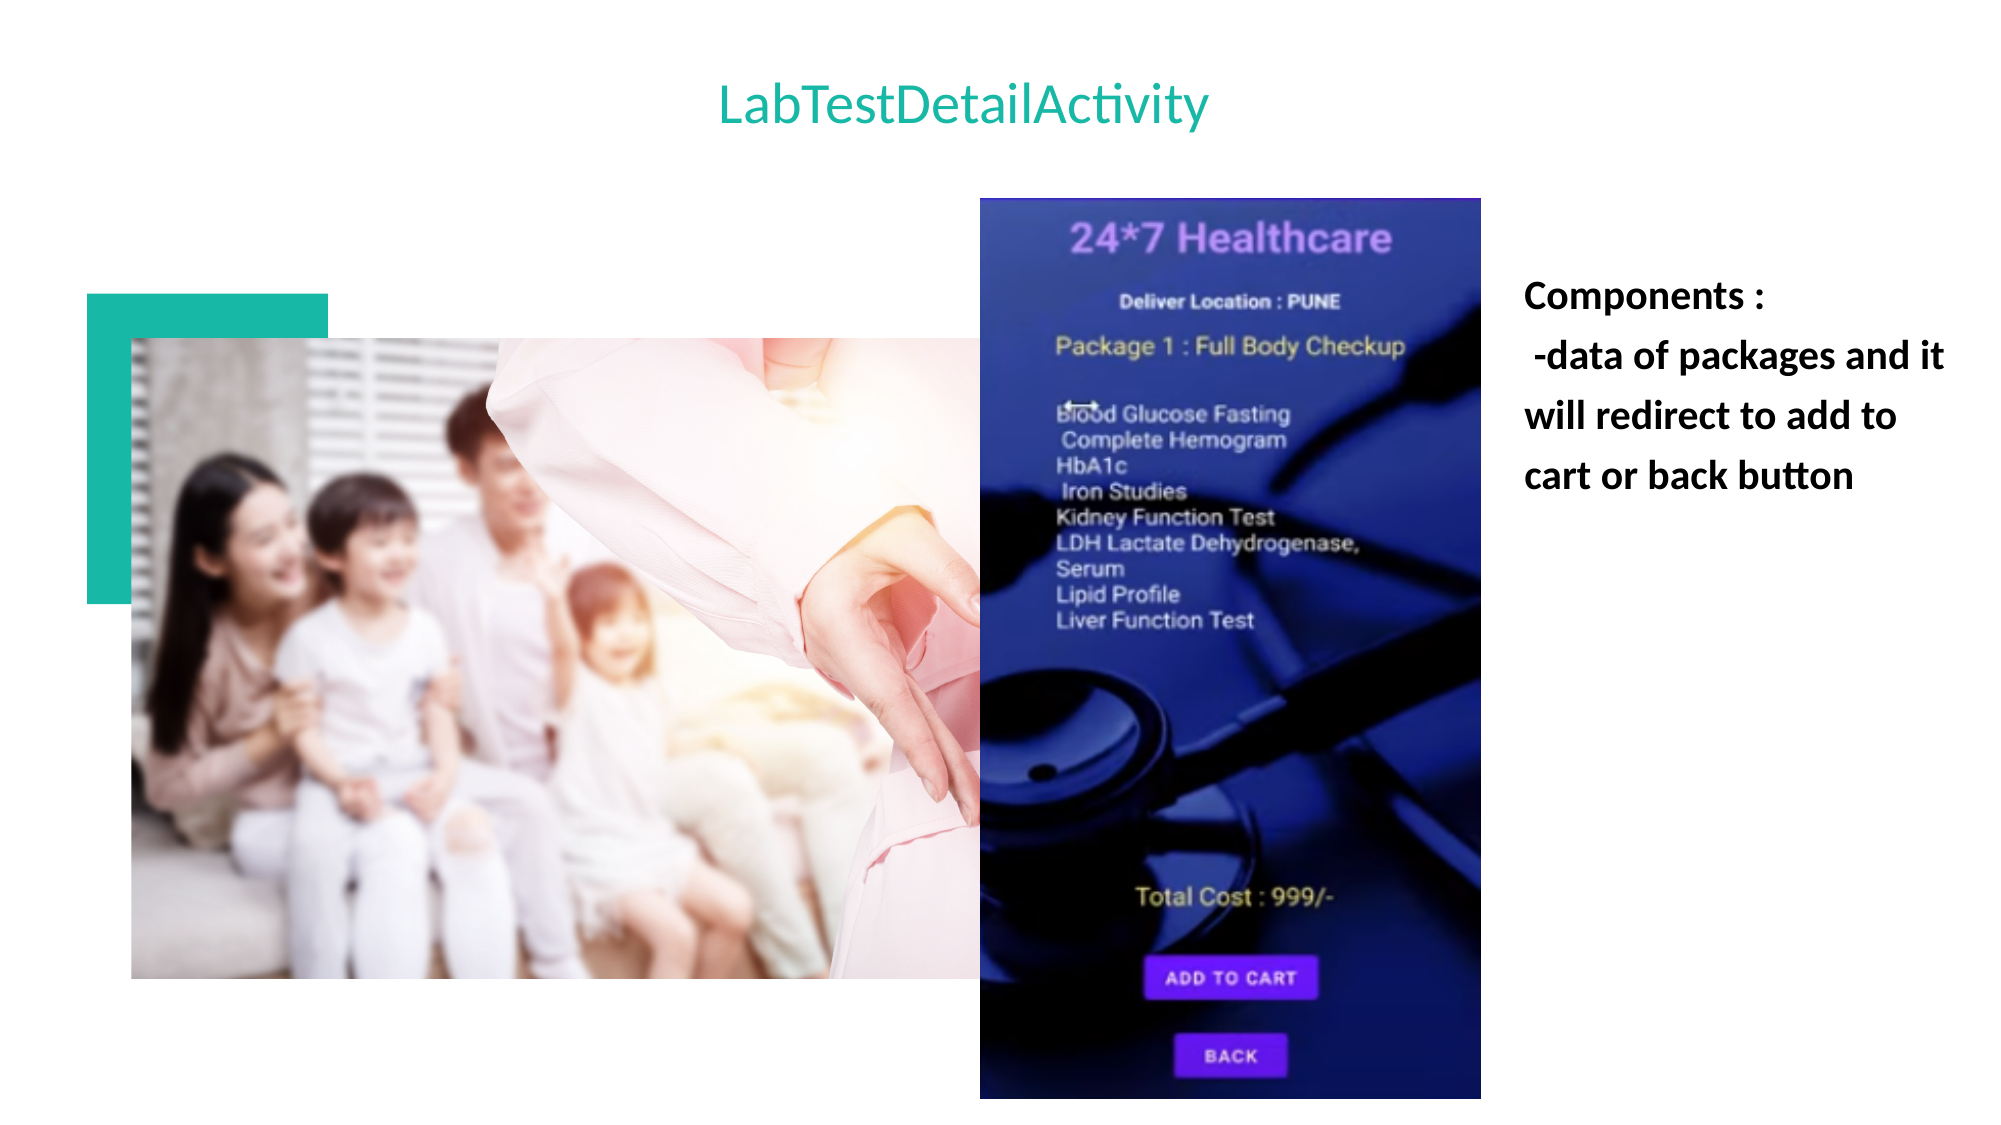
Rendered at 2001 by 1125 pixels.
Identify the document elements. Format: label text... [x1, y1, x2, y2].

text_box [86, 292, 329, 605]
text_box Components : -data of packages and it will redirect to add to cart or back button [1509, 250, 1972, 506]
picture [131, 338, 980, 979]
text_box LabTestDetailActivity [617, 52, 1312, 140]
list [980, 198, 1481, 1099]
